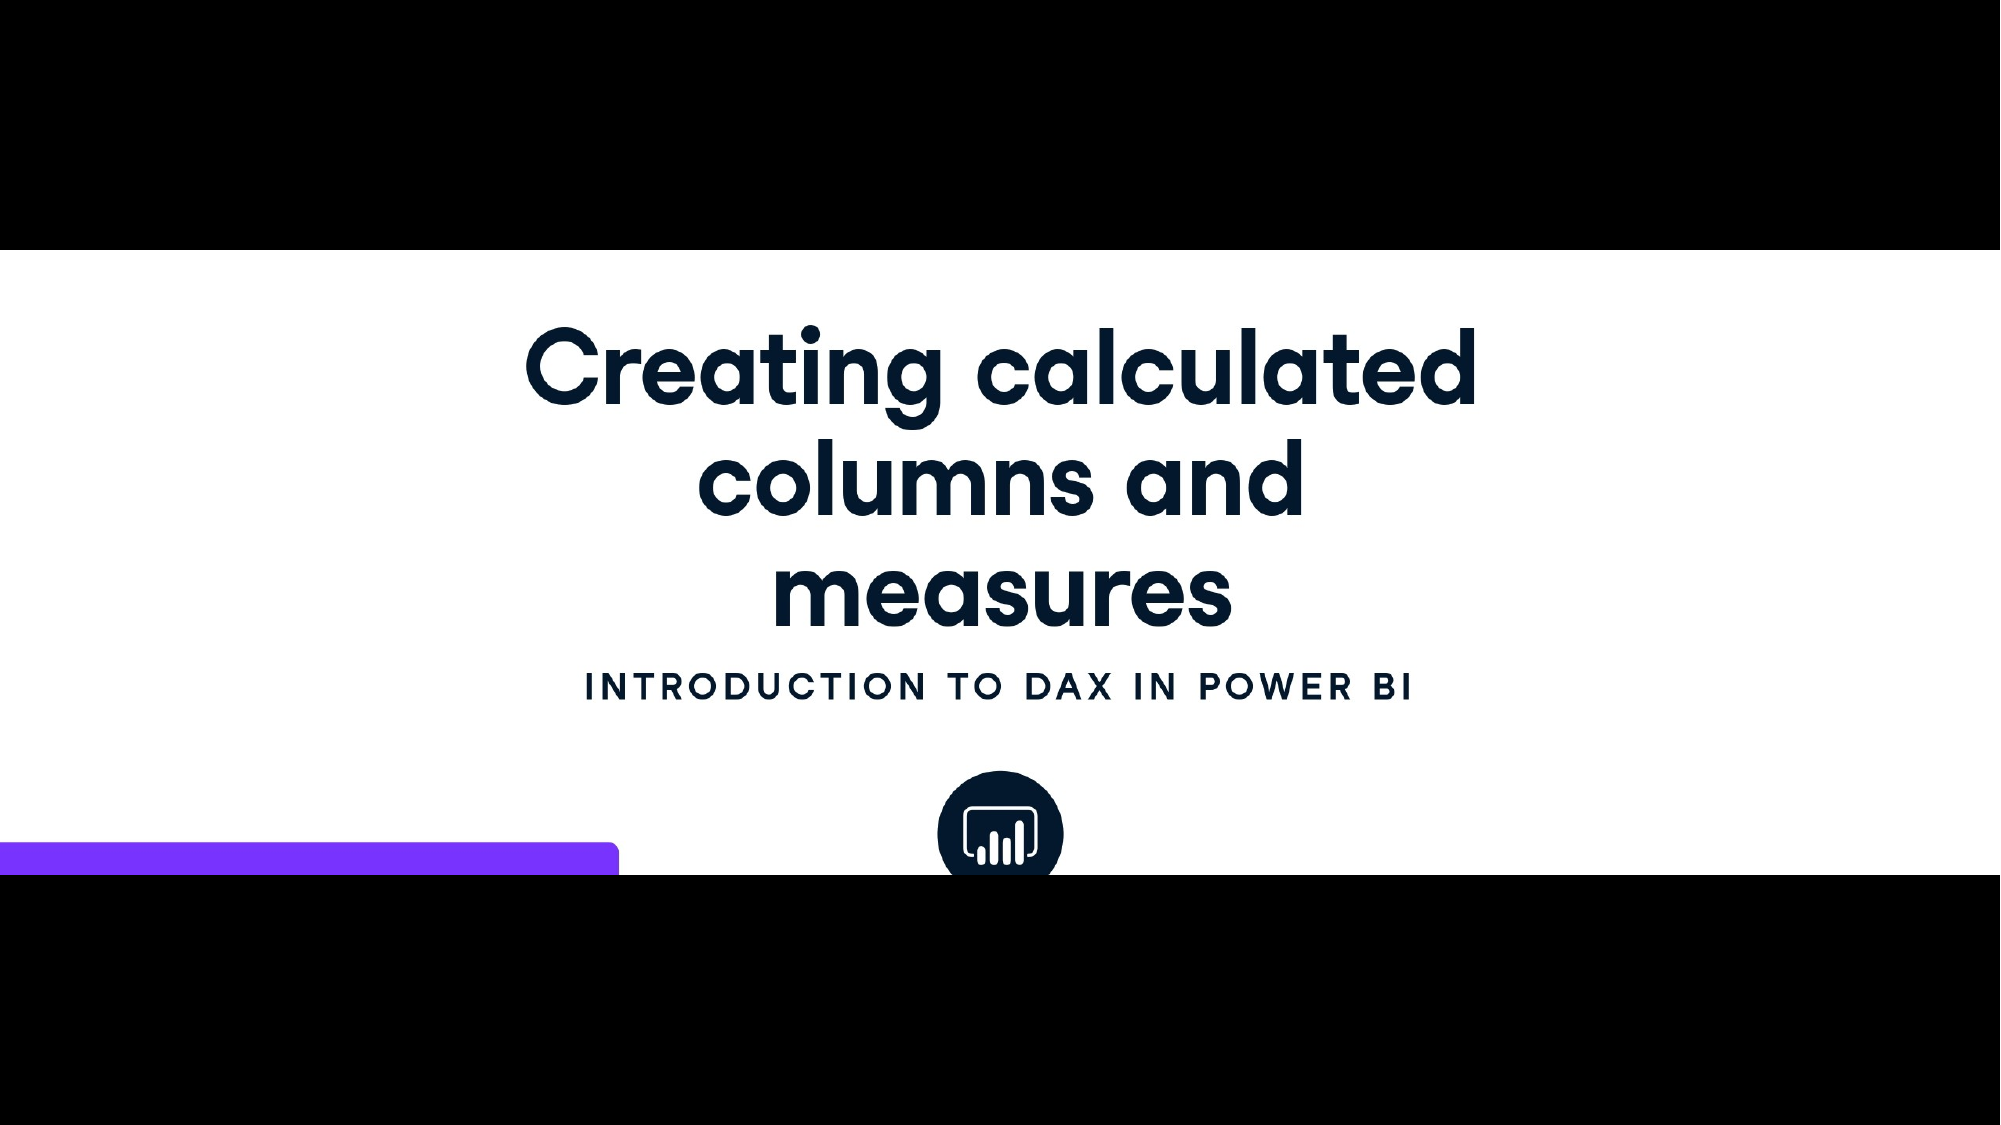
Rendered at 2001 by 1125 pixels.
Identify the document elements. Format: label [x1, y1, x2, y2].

picture [0, 250, 2000, 875]
